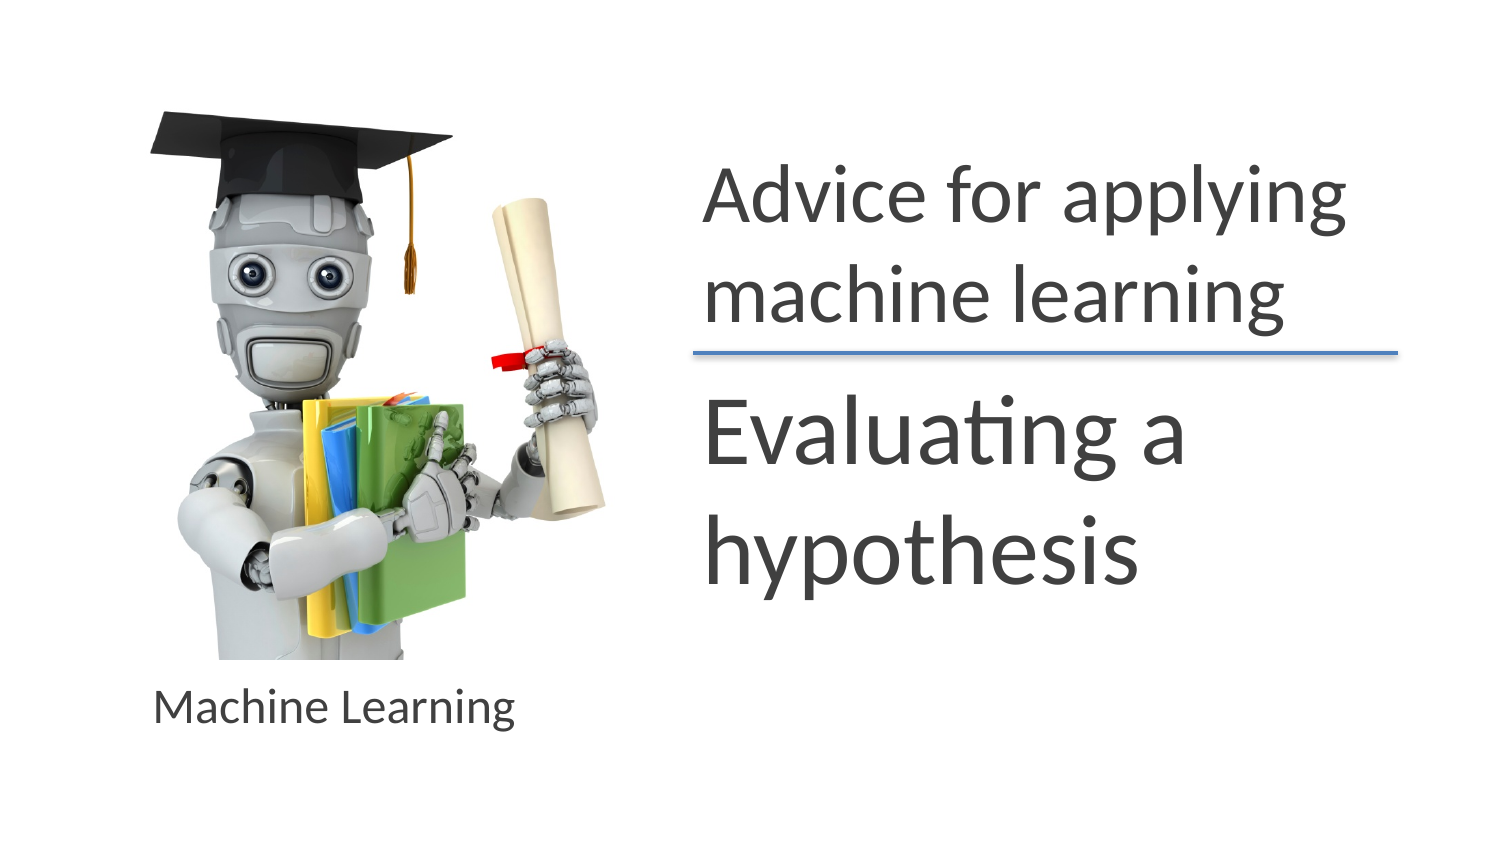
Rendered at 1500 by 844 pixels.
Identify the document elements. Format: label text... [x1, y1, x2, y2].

picture [112, 59, 638, 660]
title Evaluating a hypothesis [687, 346, 1386, 622]
text_box Machine Learning [137, 669, 613, 772]
text_box Advice for applying machine learning [687, 121, 1411, 357]
